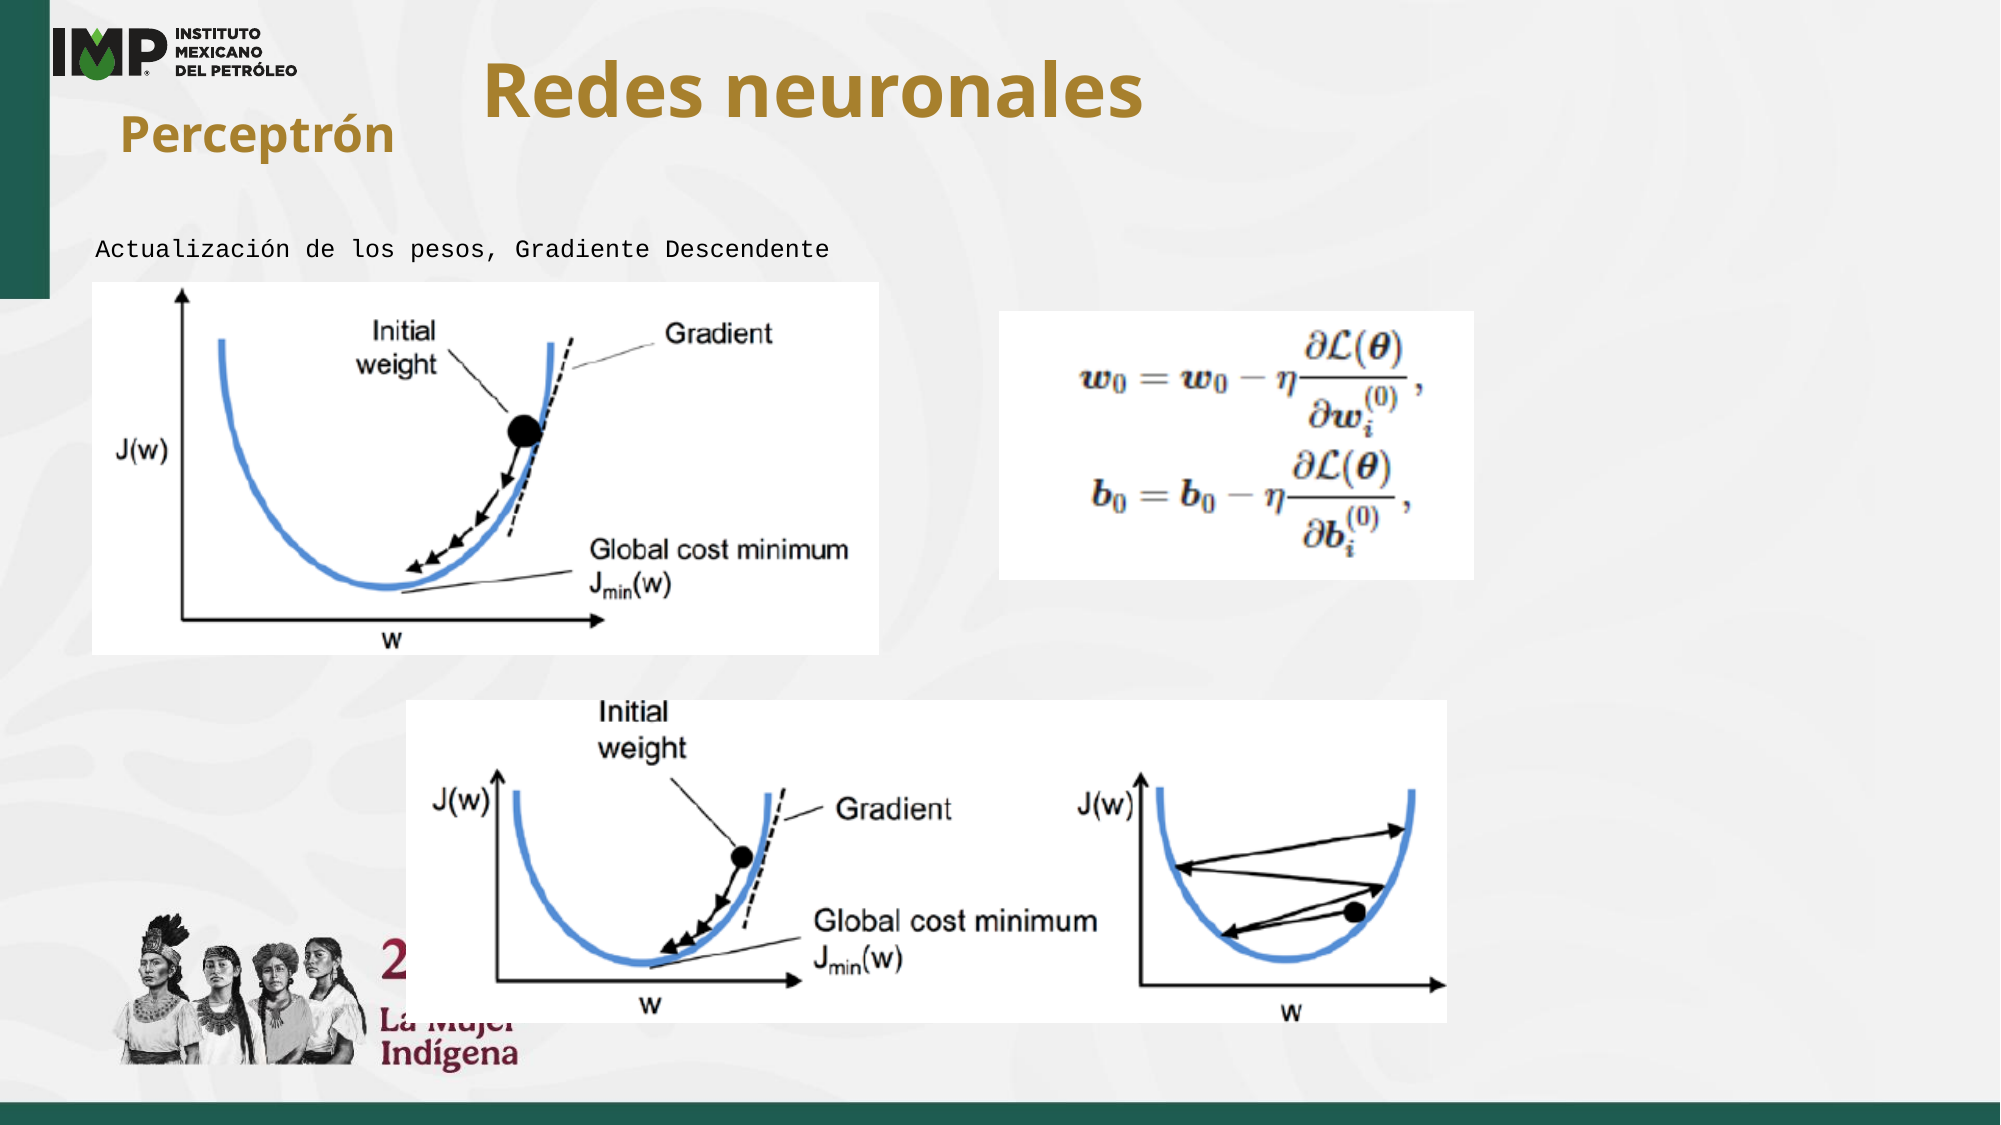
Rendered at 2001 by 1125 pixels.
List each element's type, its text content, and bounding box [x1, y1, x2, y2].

text_box Redes neuronales [296, 45, 1330, 157]
text_box Perceptrón [1, 102, 516, 214]
text_box Actualización de los pesos, Gradiente Descendente [80, 224, 861, 270]
picture [0, 0, 2000, 1125]
